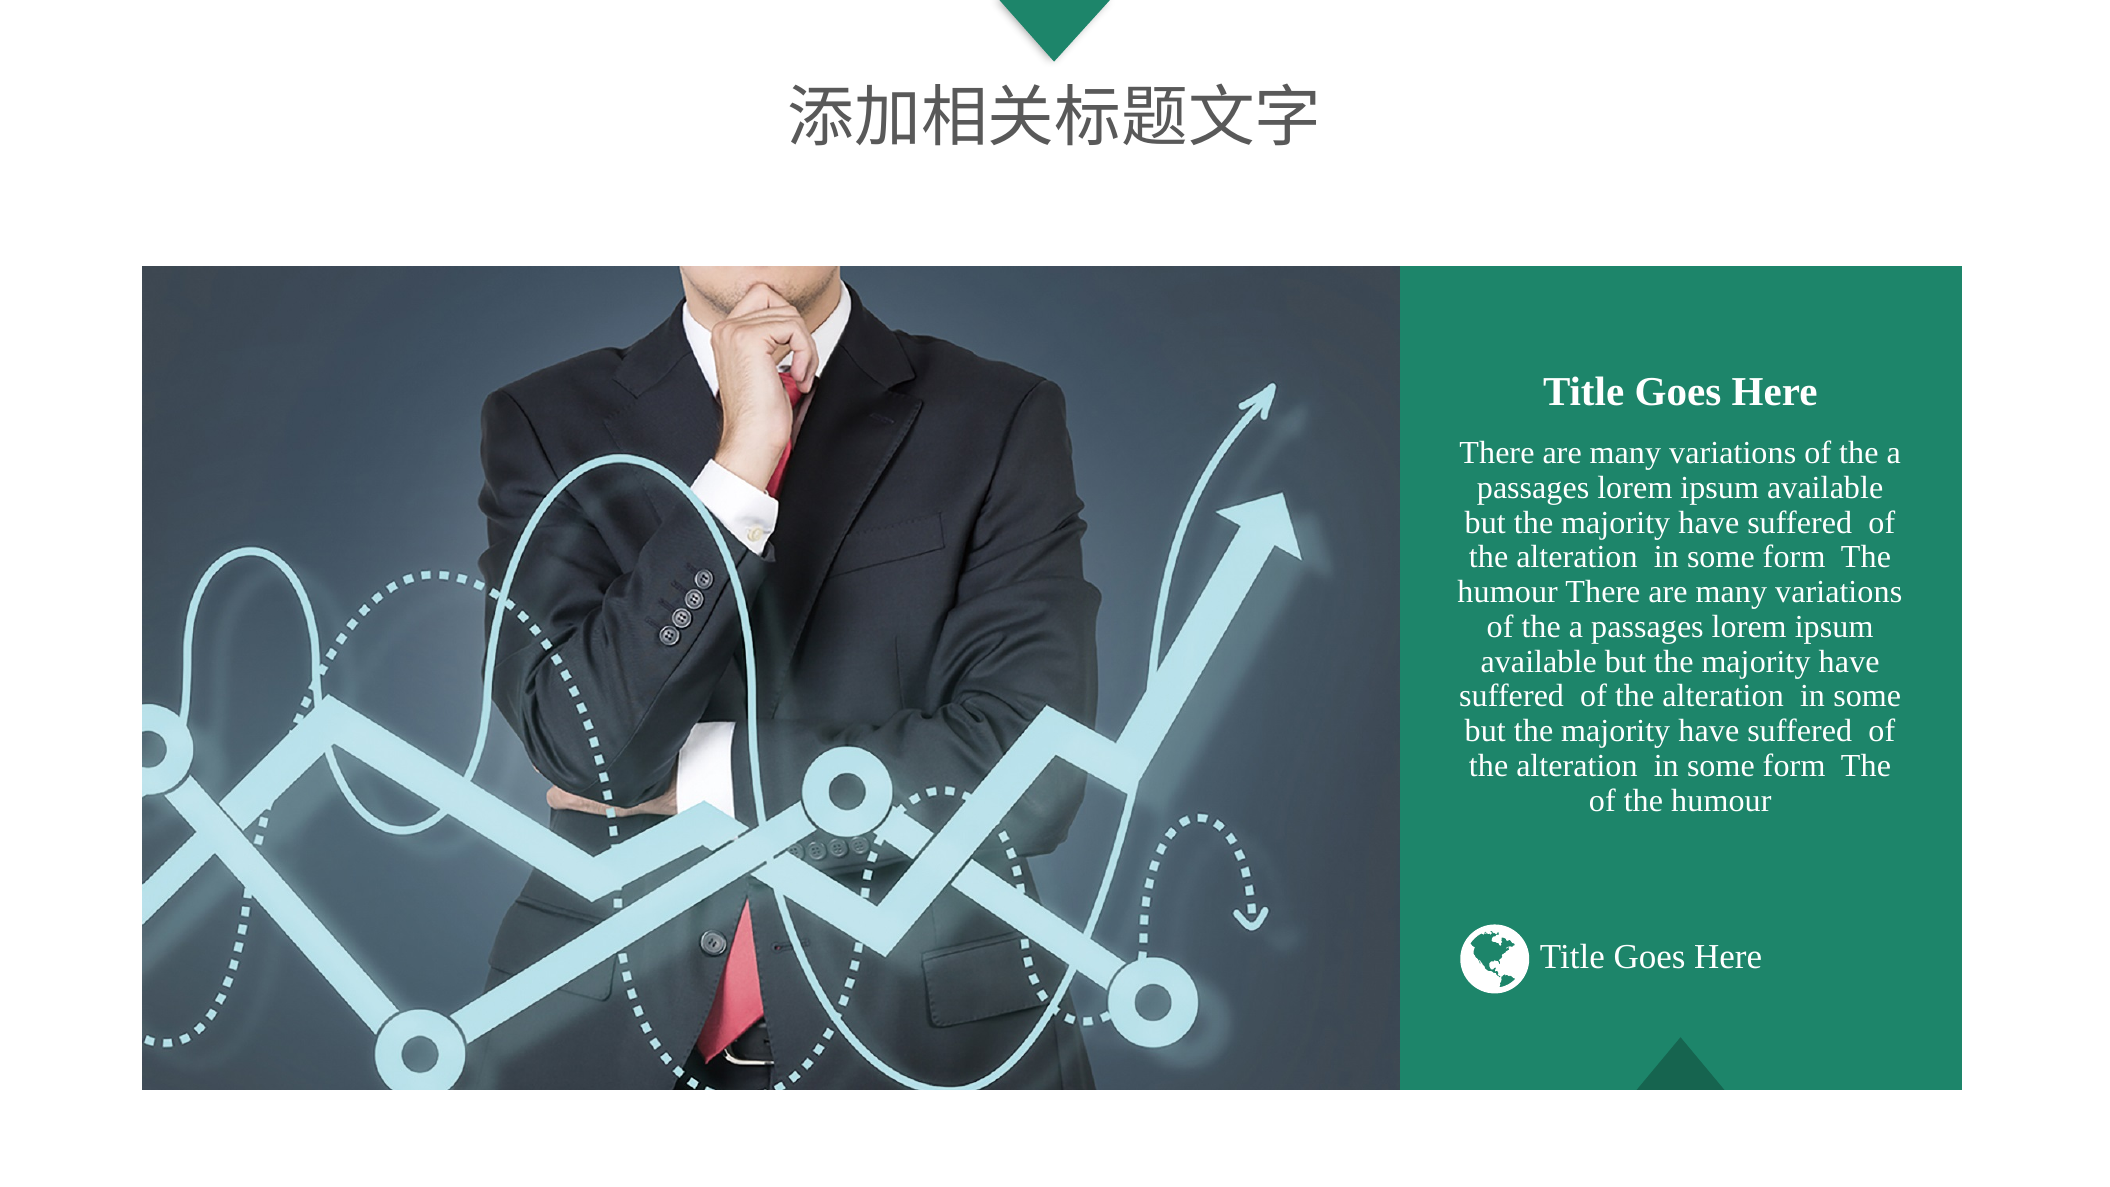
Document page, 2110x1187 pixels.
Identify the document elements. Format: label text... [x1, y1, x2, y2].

text_box [998, 0, 1112, 64]
picture [142, 266, 1400, 1090]
text_box 添加相关标题文字 [750, 67, 1359, 160]
list Title Goes Here [1452, 370, 1910, 415]
list There are many variations of the a passages lorem ipsum available but the majority have suffered of the alteration in some form The humour There are many variations of the a passages lorem ipsum available but the majority have suffered of the alteration in some but the majority have suffered of the alteration in some form The of the humour [1452, 436, 1909, 880]
list Title Goes Here [1540, 935, 1912, 980]
